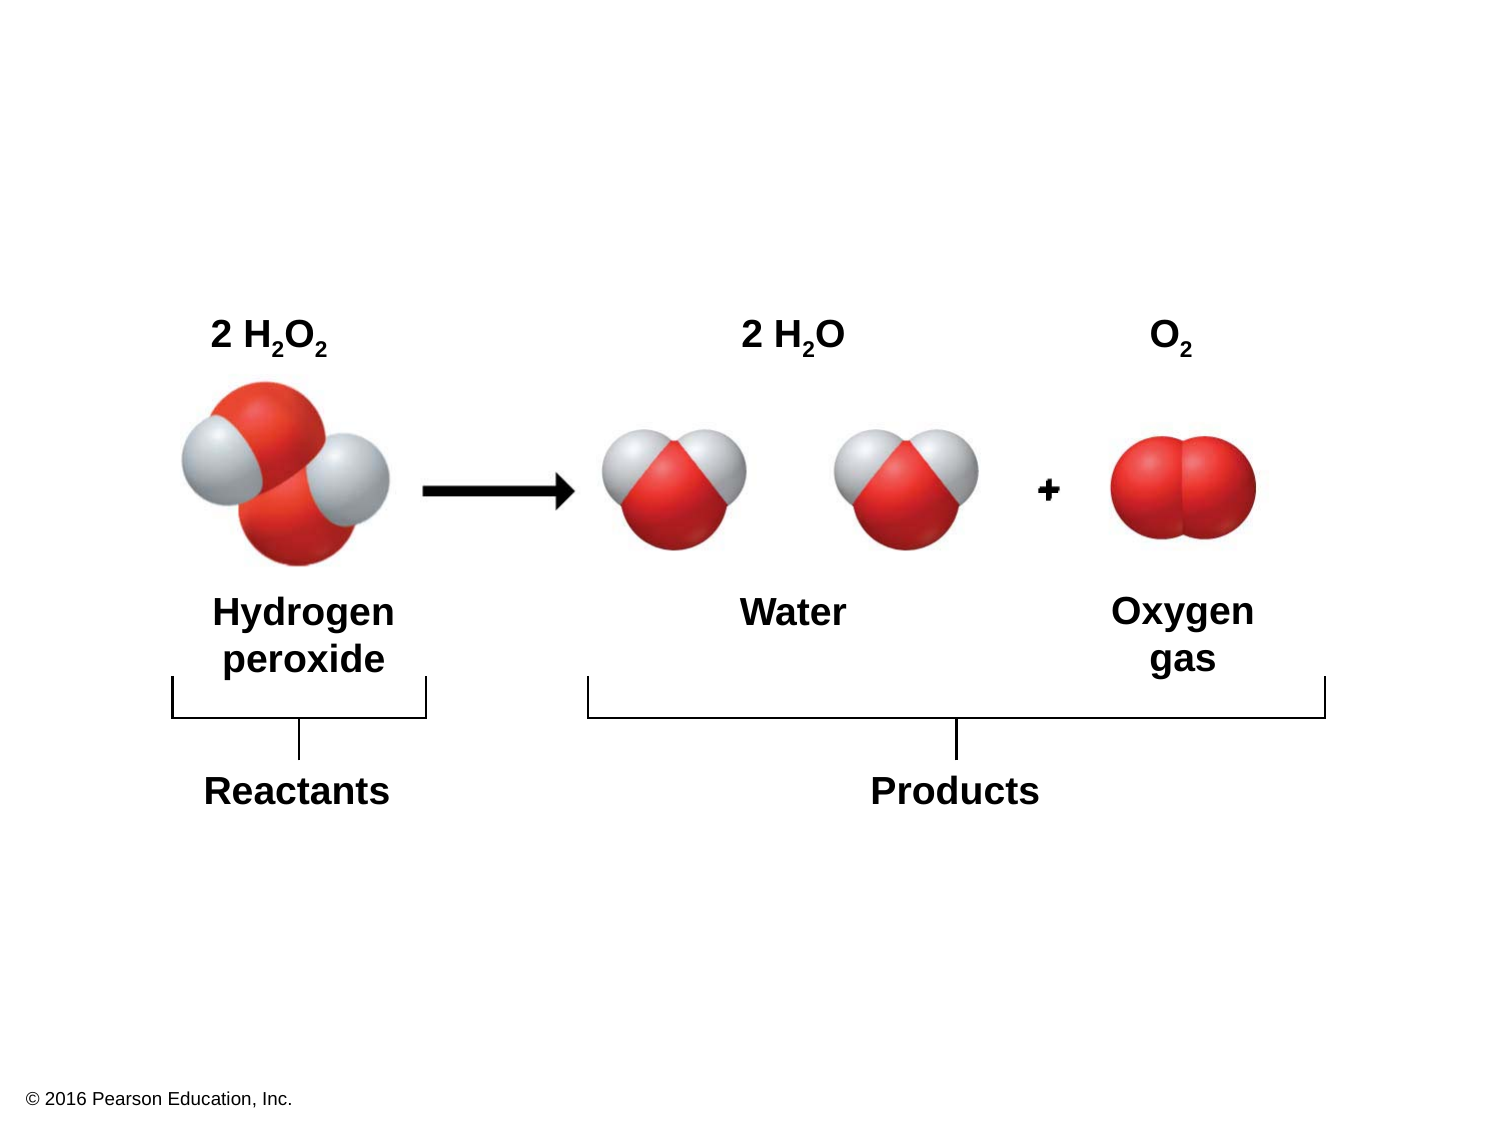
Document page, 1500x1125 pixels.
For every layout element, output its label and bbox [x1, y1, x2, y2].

text_box [585, 673, 1328, 763]
text_box [171, 673, 428, 763]
picture [164, 310, 1336, 815]
